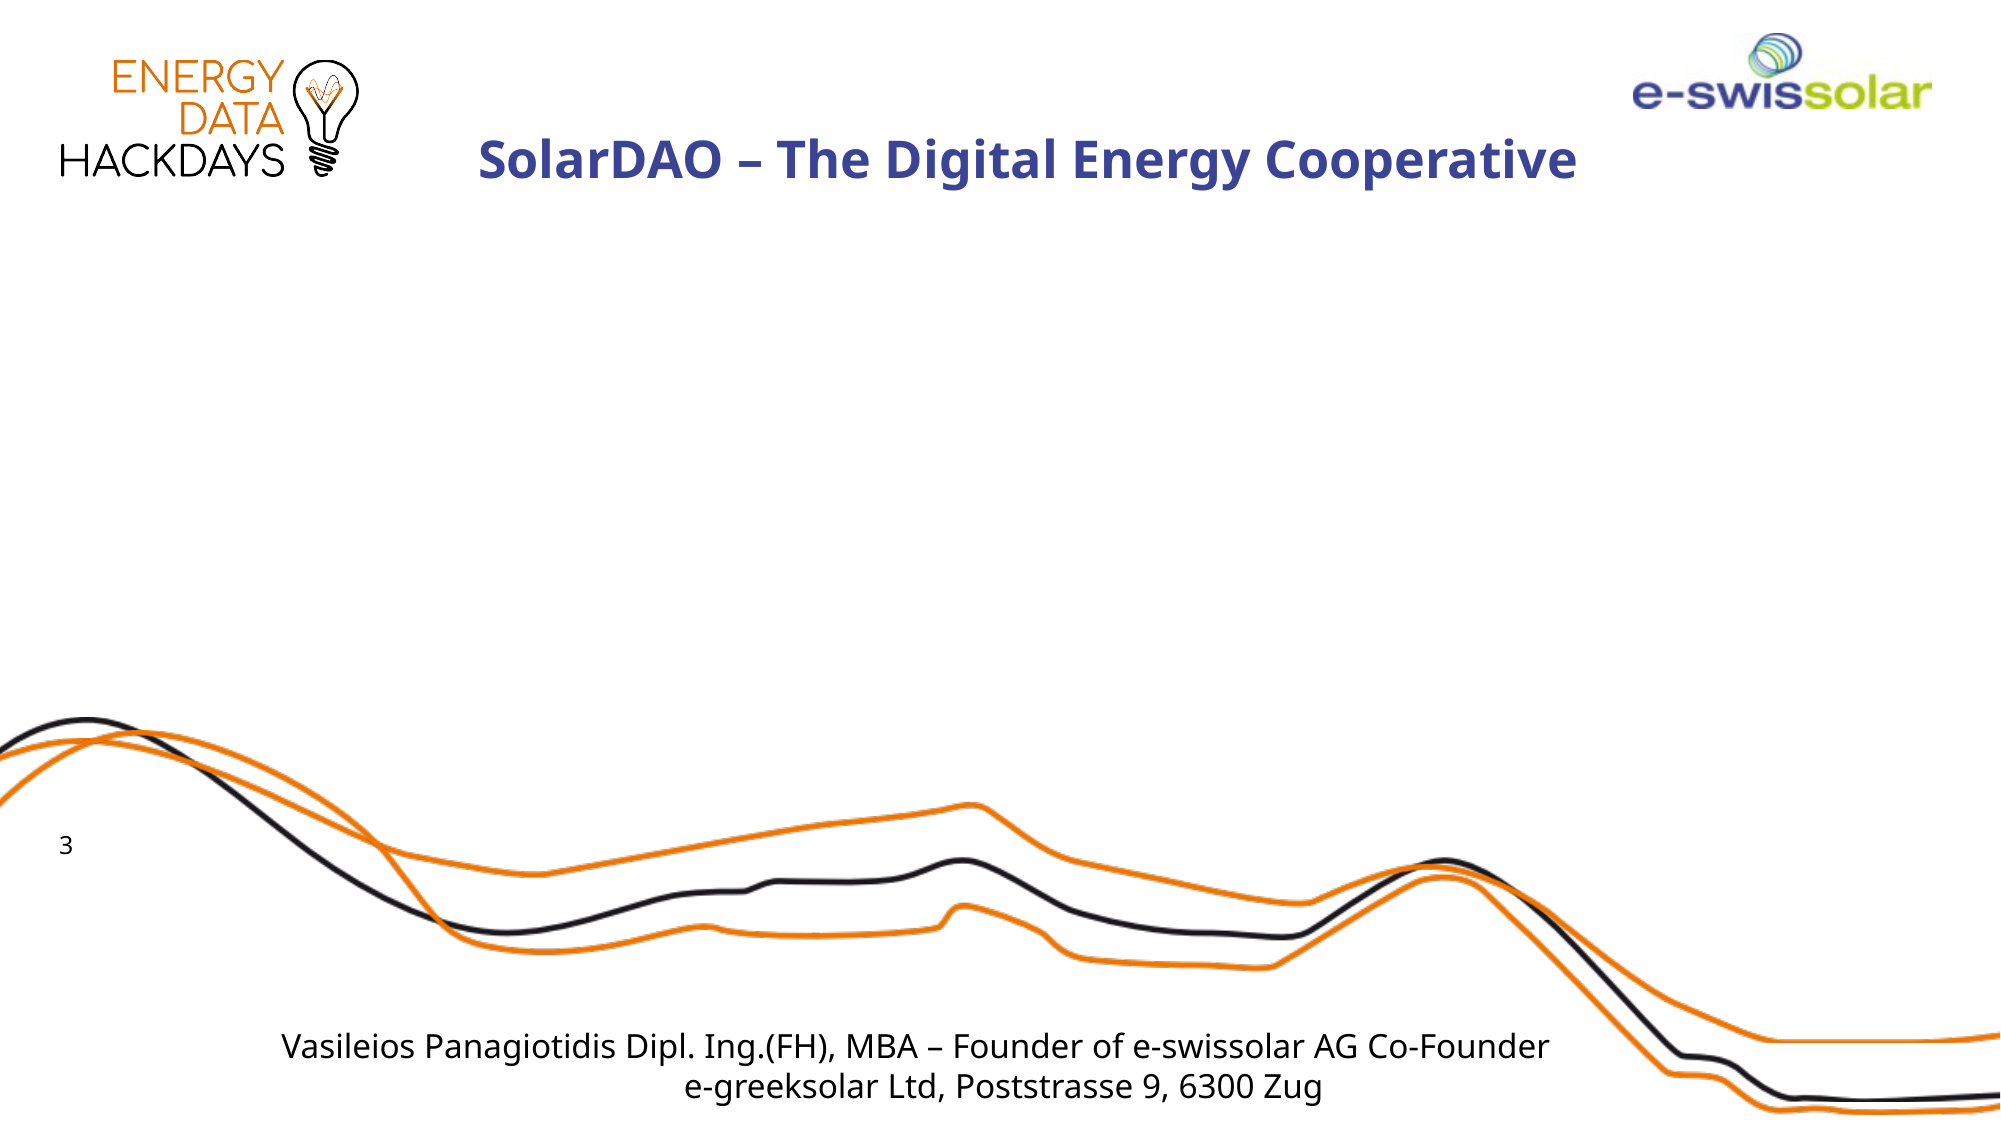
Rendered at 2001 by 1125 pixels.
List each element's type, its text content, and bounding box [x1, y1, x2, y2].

title SolarDAO – The Digital Energy Cooperative [478, 133, 1948, 212]
picture [61, 60, 359, 177]
text_box Vasileios Panagiotidis Dipl. Ing.(FH), MBA – Founder of e-swissolar AG Co-Founder e-greeksolar Ltd, Poststrasse 9, 6300 Zug [260, 1018, 1757, 1113]
picture [1633, 33, 1932, 109]
